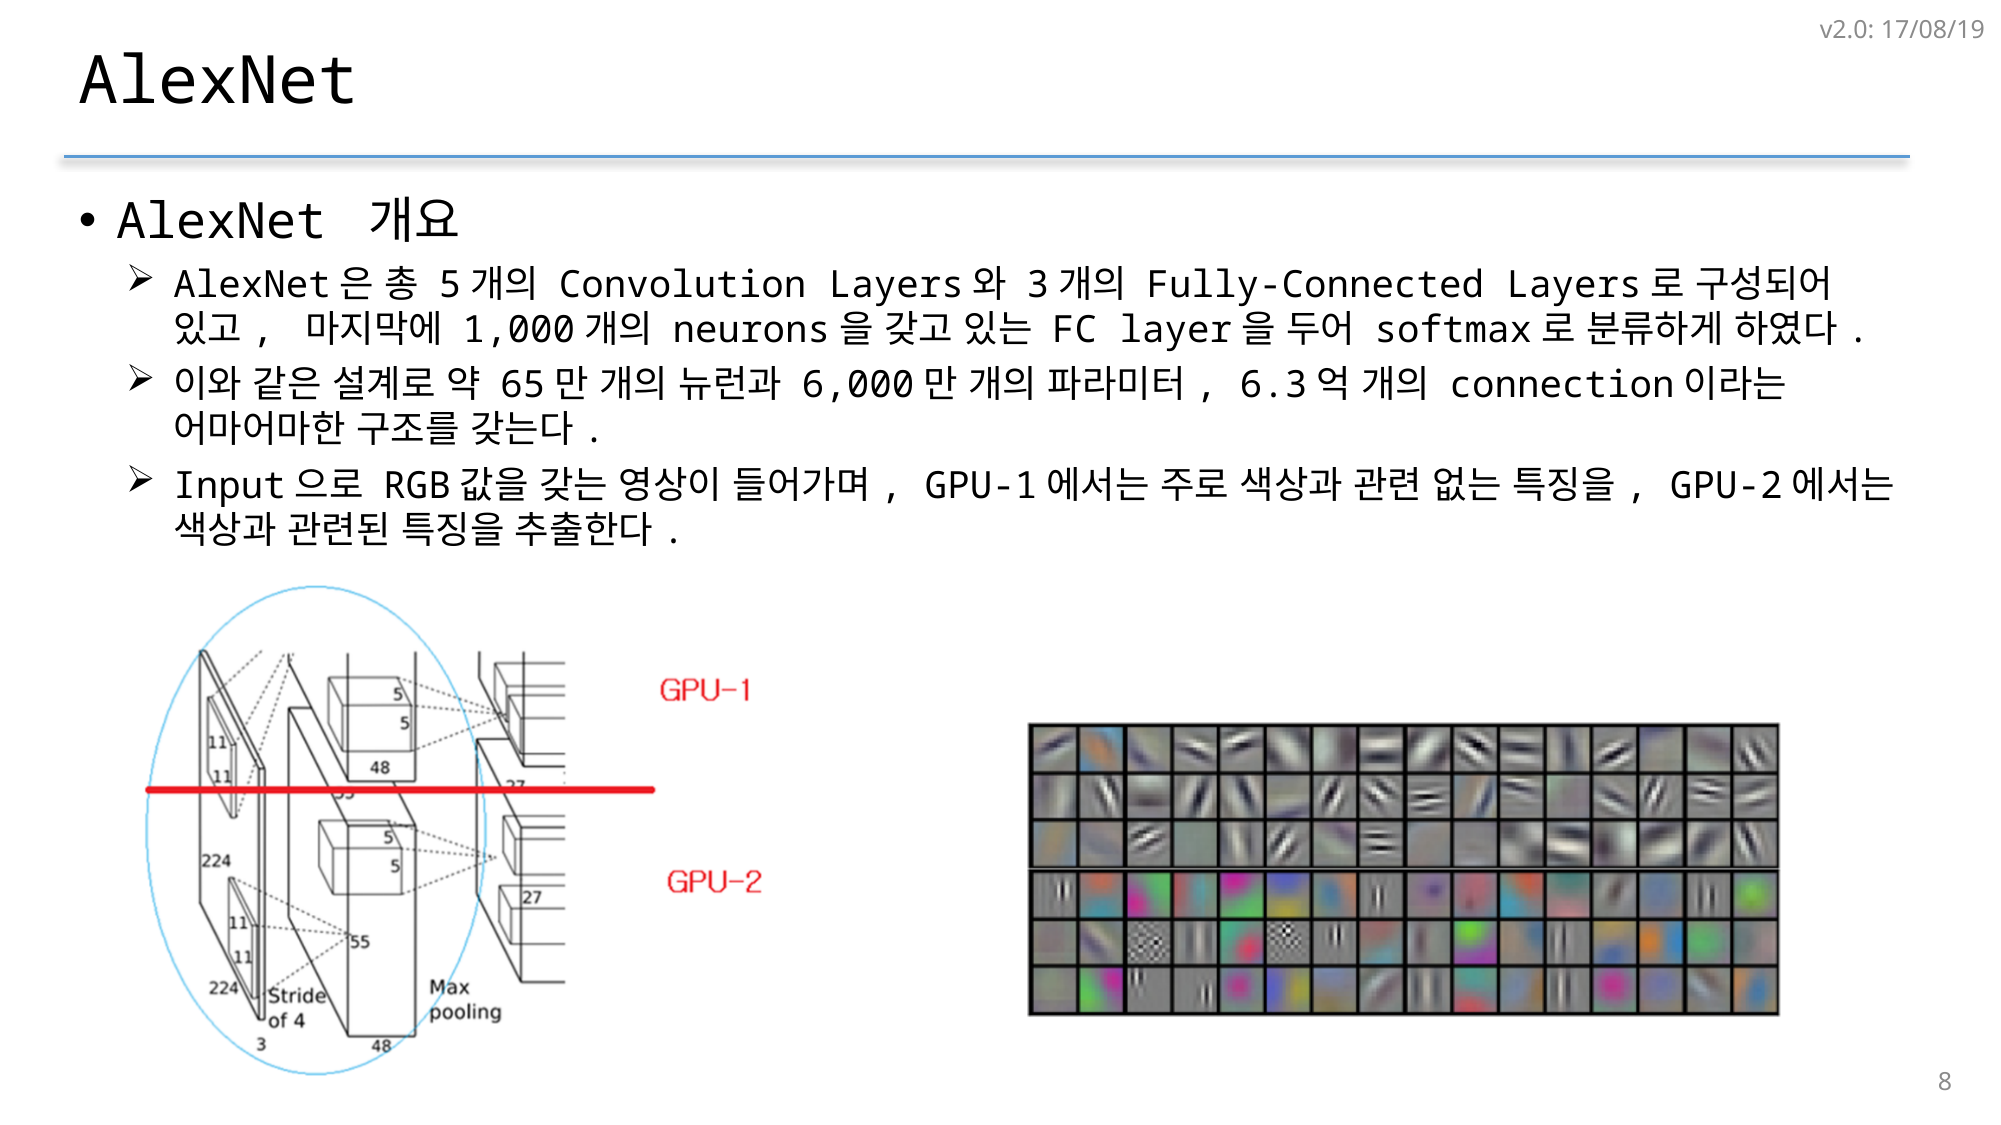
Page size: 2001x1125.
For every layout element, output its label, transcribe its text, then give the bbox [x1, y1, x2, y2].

footer v2.0: 17/08/19 [1325, 0, 2000, 61]
slide_number 7 [1517, 1052, 1968, 1113]
list AlexNet 개요 AlexNet은 총 5개의 Convolution Layers와 3개의 Fully-Connected Layers로 구성되어 있고, 마지막에 1,000개의 neurons을 갖고 있는 FC layer을 두어 softmax로 분류하게 하였다. 이와 같은 설계로 약 65만 개의 뉴런과 6,000만 개의 파라미터, 6.3억 개의 connection이라는 어마어마한 구조를 갖는다. Input으로 RGB값을 갖는 영상이 들어가며, GPU-1에서는 주로 색상과 관련 없는 특징을, GPU-2에서는 색상과 관련된 특징을 추출한다. [63, 188, 1911, 1083]
picture [1023, 707, 1793, 1028]
picture [134, 584, 772, 1083]
title AlexNet [63, 26, 1911, 138]
